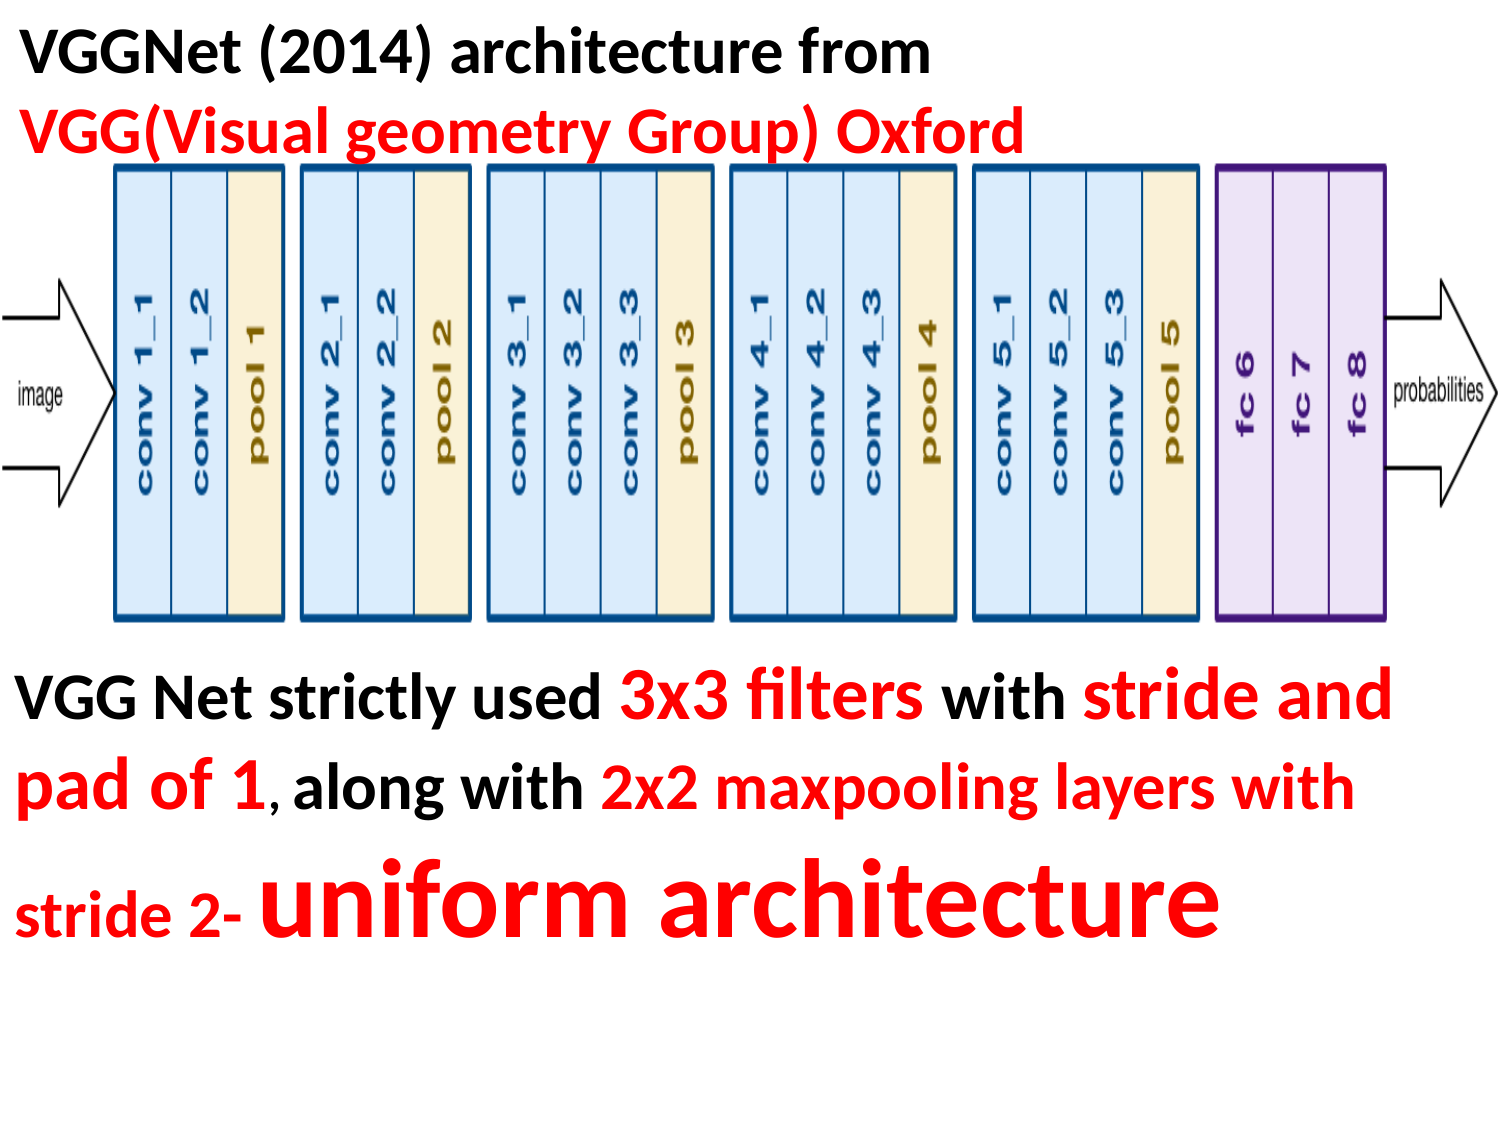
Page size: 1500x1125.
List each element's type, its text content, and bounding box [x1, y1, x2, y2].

text_box VGG Net strictly used 3x3 filters with stride and pad of 1, along with 2x2 maxpooling layers with stride 2- uniform architecture [0, 637, 1500, 1038]
text_box VGGNet (2014) architecture from VGG(Visual geometry Group) Oxford [4, 0, 1057, 160]
picture [0, 162, 1500, 626]
